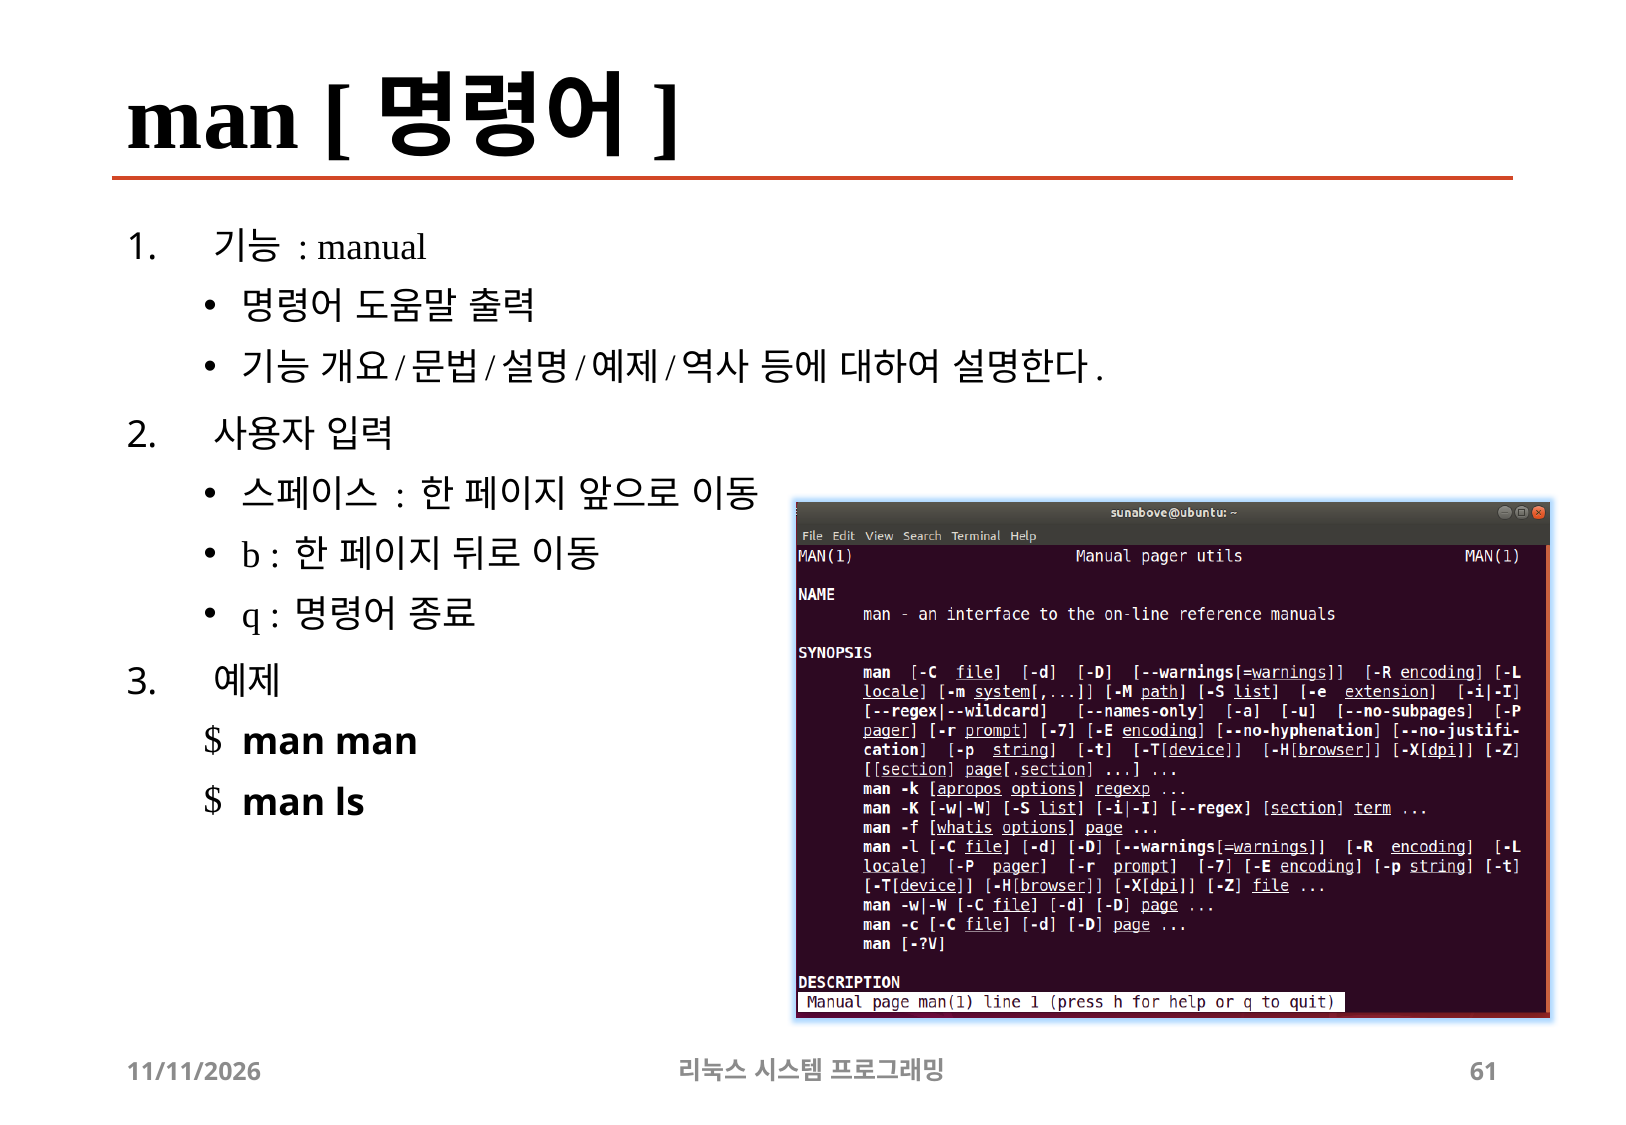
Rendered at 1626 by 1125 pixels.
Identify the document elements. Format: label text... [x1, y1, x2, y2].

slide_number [111, 1042, 303, 1103]
title man [명령어] [111, 59, 1514, 179]
slide_number 61 [1433, 1042, 1514, 1103]
list 기능 : manual 명령어 도움말 출력 기능 개요/문법/설명/예제/역사 등에 대하여 설명한다. 사용자 입력 스페이스 : 한 페이지 앞으로 이동 b : 한 페이지 뒤로 이동 q : 명령어 종료 예제 man man man ls [111, 205, 1514, 831]
picture [796, 502, 1550, 1018]
footer 리눅스 시스템 프로그래밍 [538, 1042, 1087, 1103]
